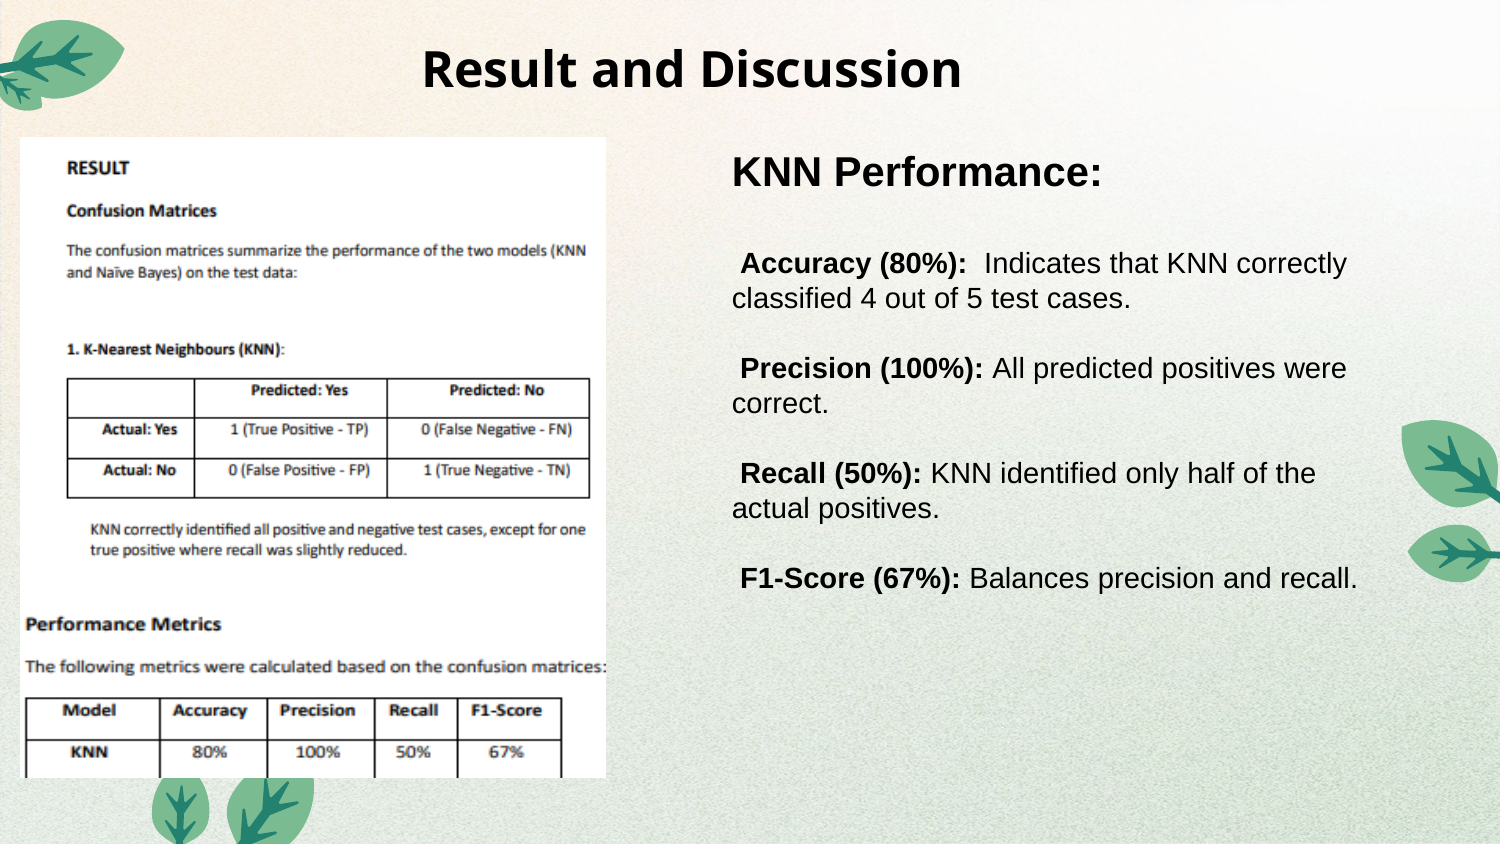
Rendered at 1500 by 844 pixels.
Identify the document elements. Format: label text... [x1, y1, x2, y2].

text_box KNN Performance: Accuracy (80%): Indicates that KNN correctly classified 4 out of 5 test cases. Precision (100%): All predicted positives were correct. Recall (50%): KNN identified only half of the actual positives. F1-Score (67%): Balances precision and recall. [717, 137, 1402, 602]
title Result and Discussion [325, 29, 1060, 107]
picture [20, 137, 606, 778]
